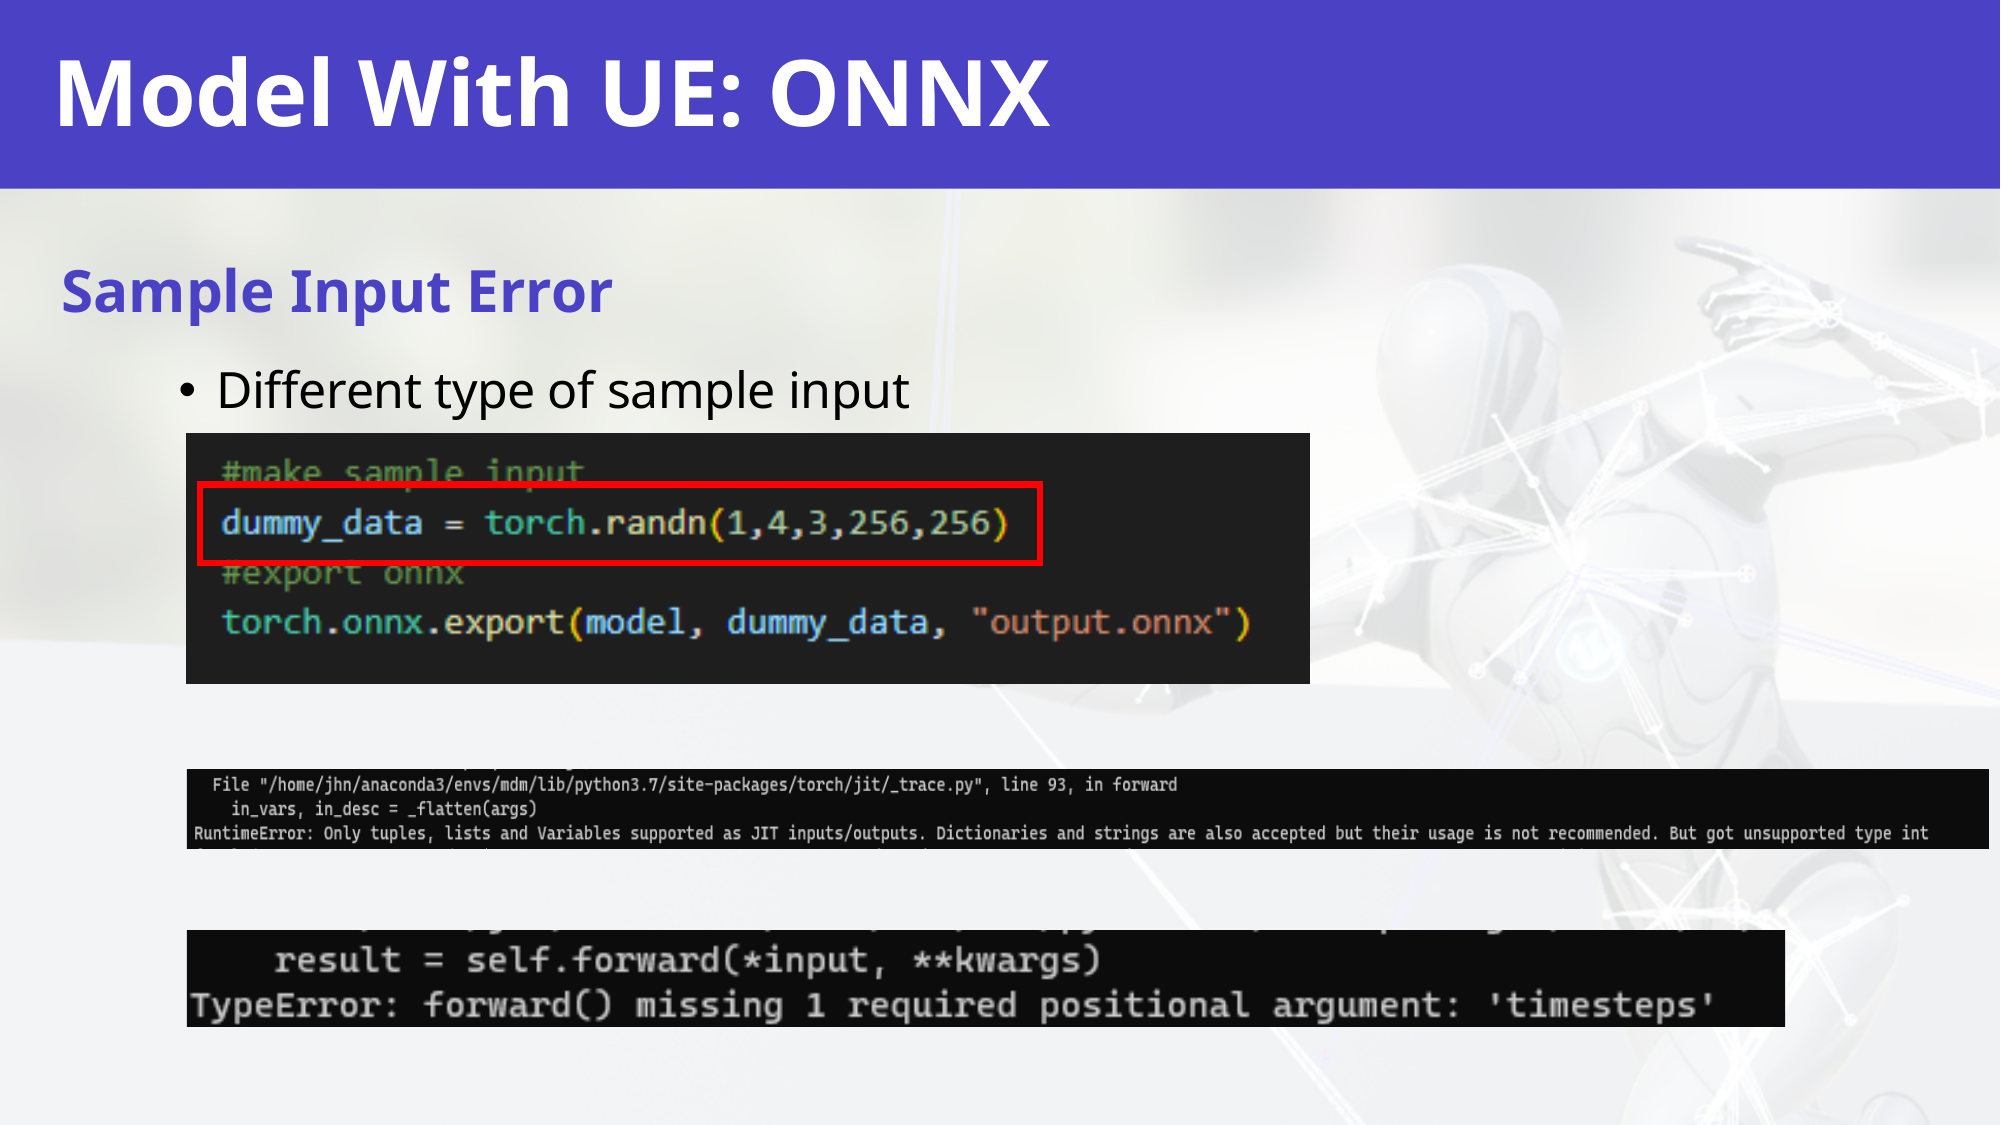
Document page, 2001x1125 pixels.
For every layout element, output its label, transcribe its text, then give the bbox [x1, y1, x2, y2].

title Model With UE: ONNX [37, 26, 1584, 153]
text_box Sample Input Error [46, 246, 734, 332]
text_box [138, 338, 1718, 515]
picture [186, 433, 1310, 684]
text_box Different type of sample input [163, 345, 1743, 521]
picture [186, 930, 1786, 1040]
picture [186, 769, 1991, 849]
